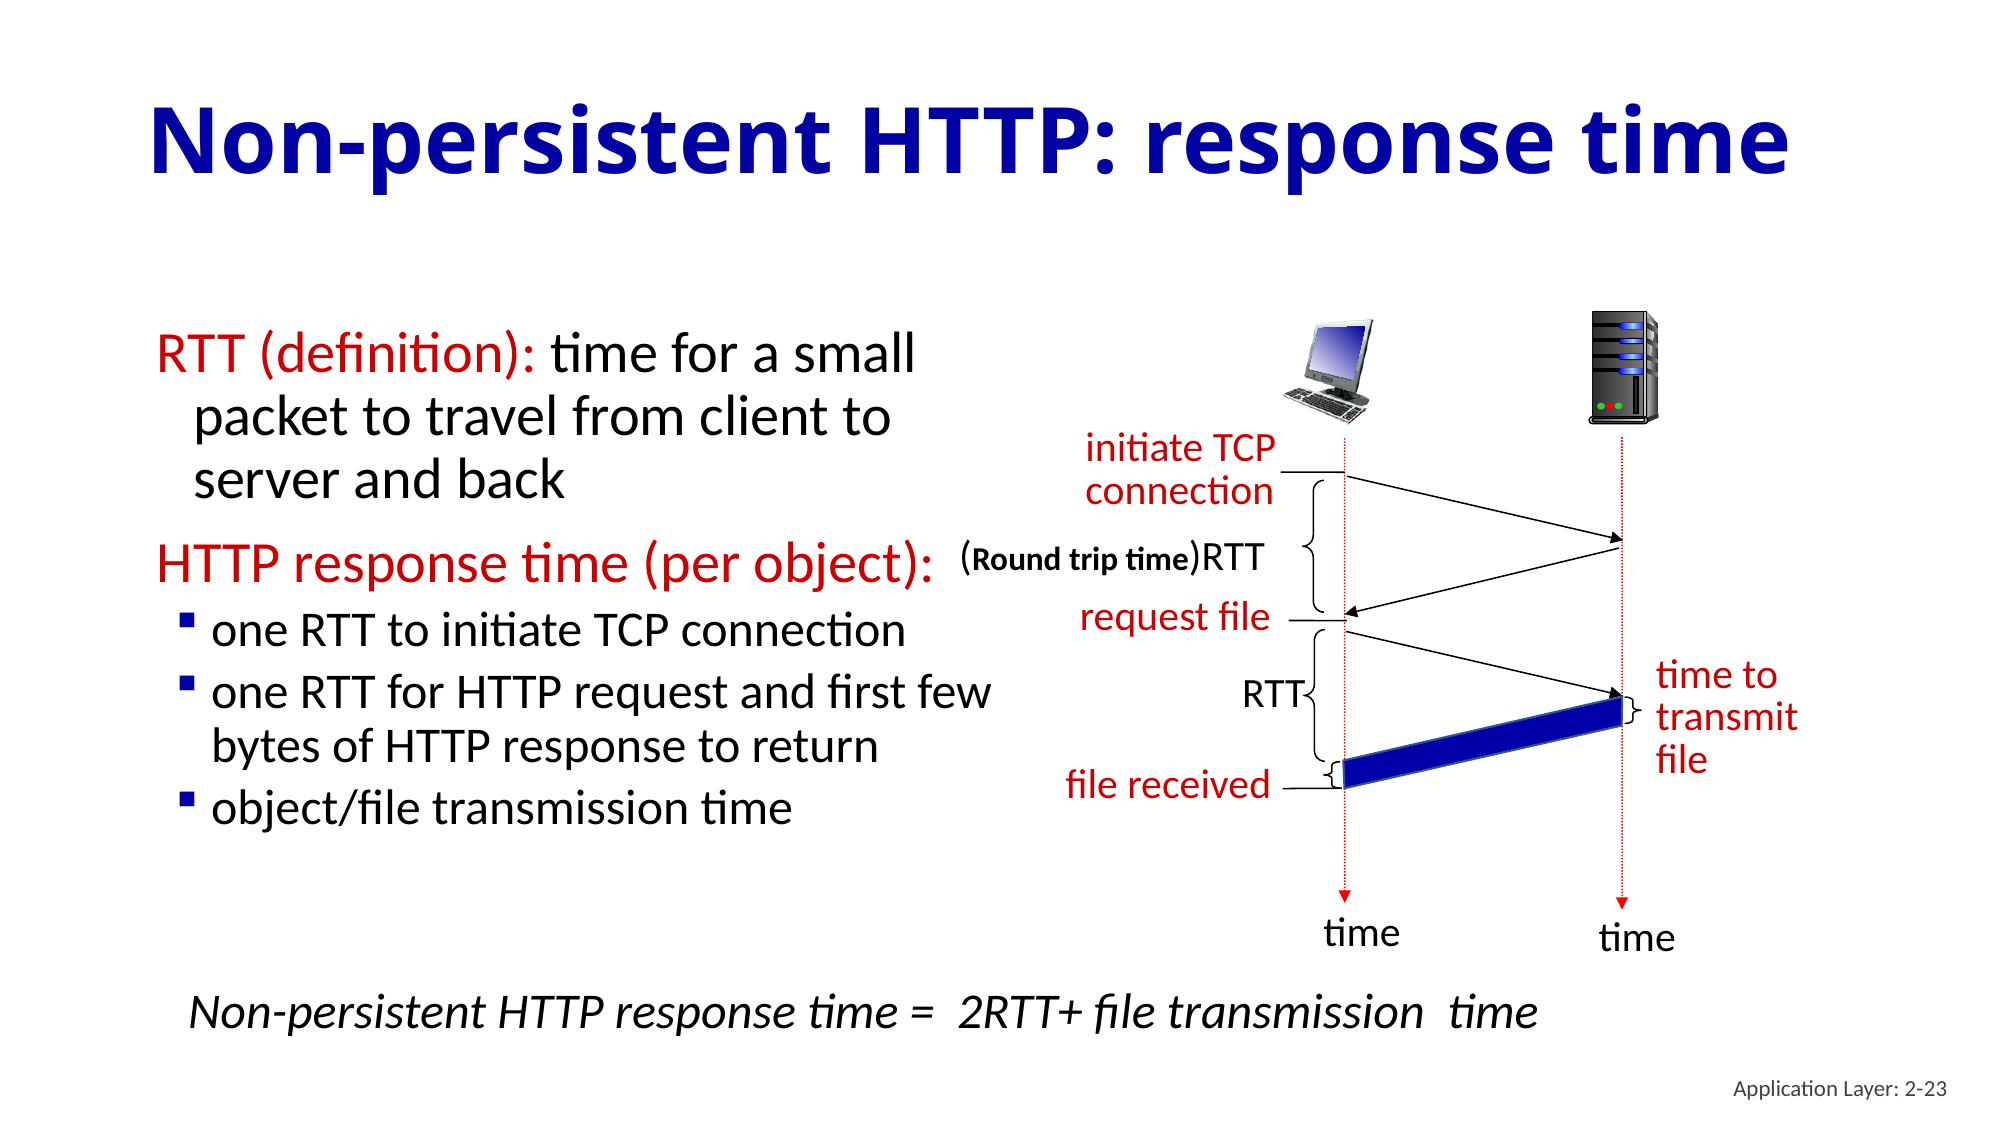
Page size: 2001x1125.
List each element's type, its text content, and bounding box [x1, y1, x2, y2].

text_box [1338, 890, 1351, 903]
text_box initiate TCP connection [1070, 420, 1292, 520]
text_box request file [1065, 588, 1389, 647]
text_box [1342, 695, 1624, 790]
text_box RTT (definition): time for a small packet to travel from client to server and back HTTP response time (per object): one RTT to initiate TCP connection one RTT for HTTP request and first few bytes of HTTP response to return object/file transmission time [120, 314, 1054, 863]
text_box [1589, 311, 1659, 424]
text_box [1323, 761, 1341, 789]
text_box [1624, 697, 1641, 724]
text_box [1314, 629, 1325, 762]
text_box time [1308, 905, 1416, 963]
text_box [1389, 641, 1622, 698]
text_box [1260, 314, 1376, 432]
title Non-persistent HTTP: response time [131, 70, 1856, 218]
text_box time [1583, 902, 1691, 967]
text_box (Round trip time)RTT [944, 529, 1344, 587]
text_box [1615, 895, 1629, 902]
text_box [1346, 476, 1624, 544]
text_box Non-persistent HTTP response time = 2RTT+ file transmission time [173, 971, 1692, 1091]
slide_number Application Layer: 2-23 [1512, 1056, 1963, 1117]
text_box [1313, 480, 1324, 529]
text_box time to transmit file [1641, 647, 1824, 790]
text_box RTT [1227, 666, 1321, 724]
text_box file received [1050, 757, 1322, 815]
